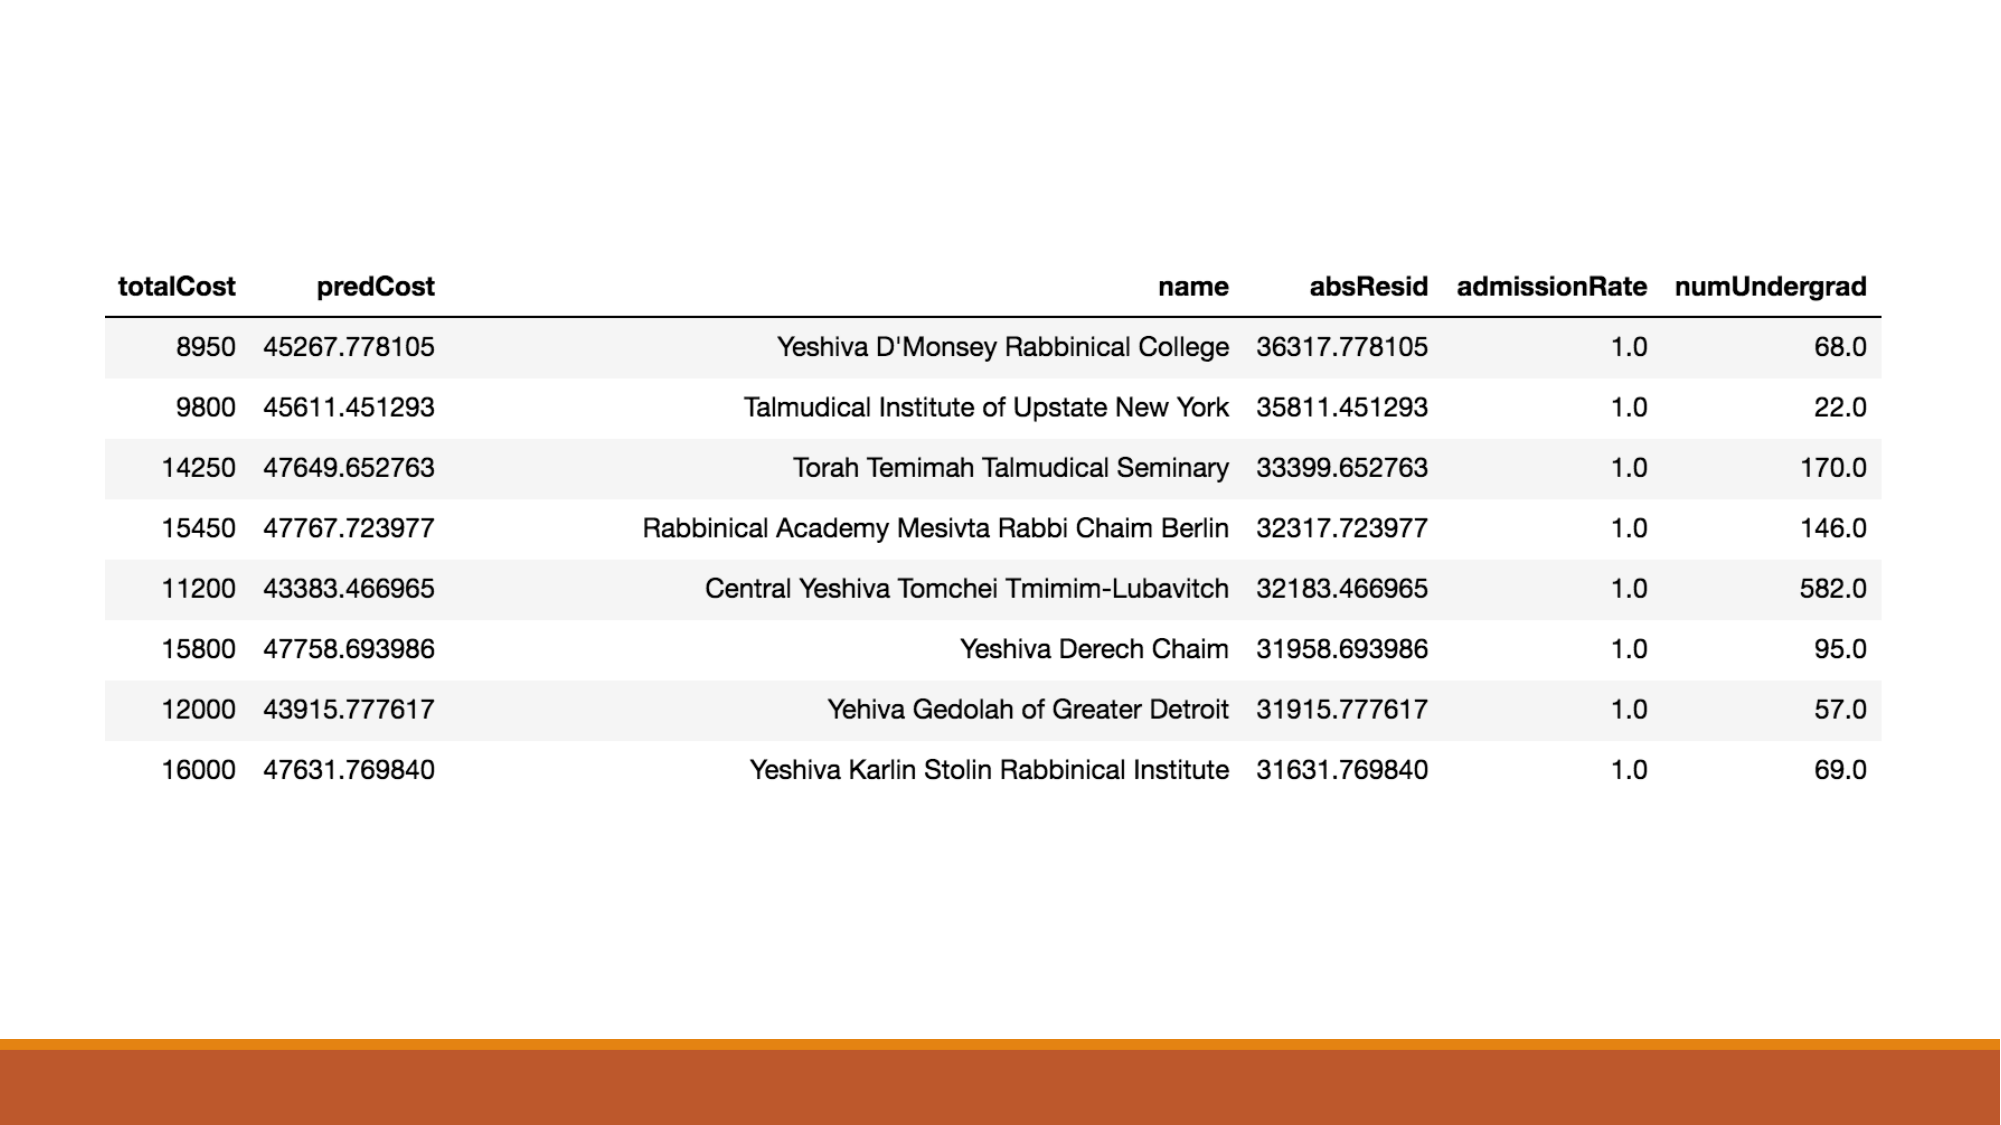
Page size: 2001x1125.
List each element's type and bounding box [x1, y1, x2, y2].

text_box [0, 1038, 2000, 1051]
list [104, 241, 1895, 798]
text_box [0, 1051, 2000, 1125]
